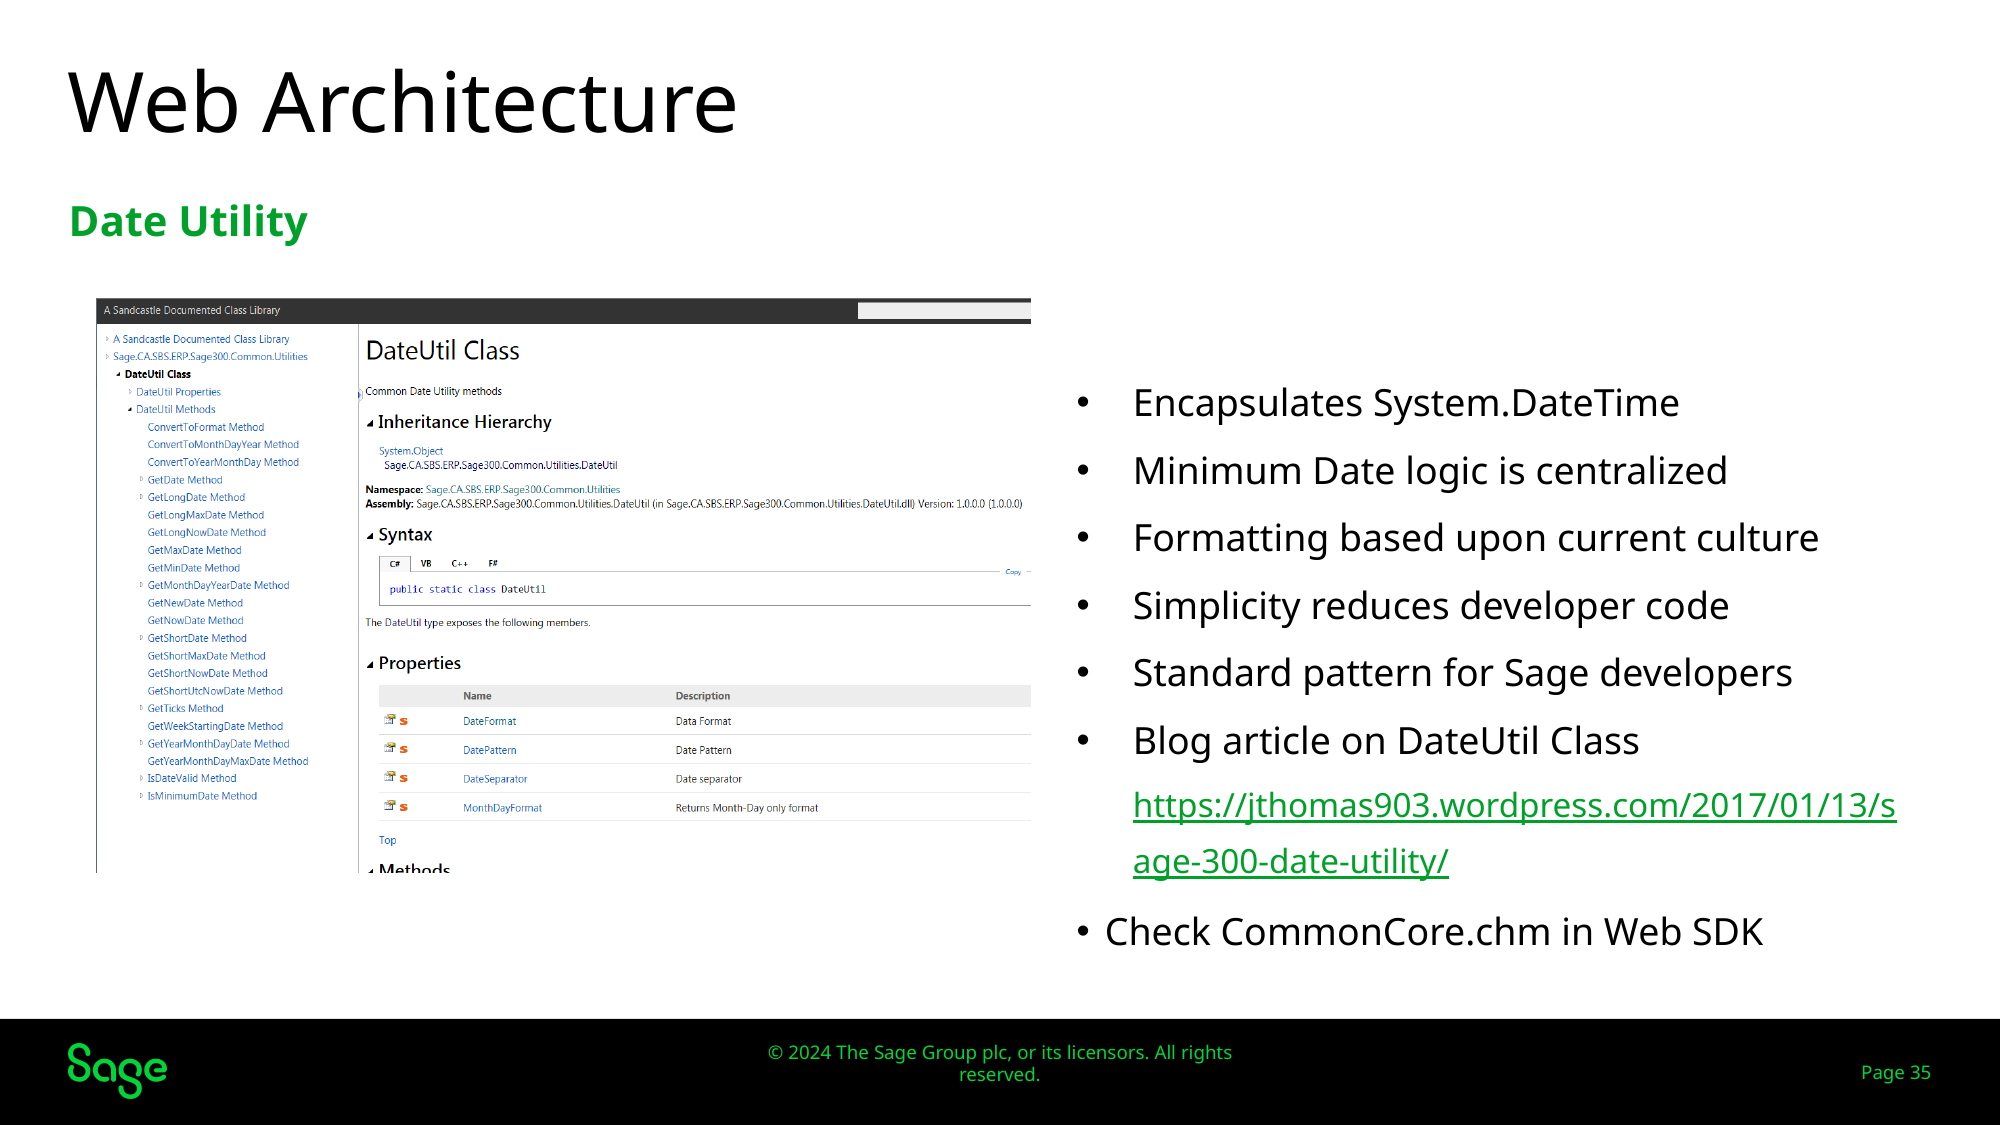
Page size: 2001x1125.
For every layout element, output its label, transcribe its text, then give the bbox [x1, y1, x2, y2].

slide_number Page 35 [1809, 1043, 1947, 1104]
list Date Utility [68, 186, 1930, 259]
picture [95, 298, 1031, 873]
picture [68, 1043, 167, 1099]
text_box Encapsulates System.DateTime Minimum Date logic is centralized Formatting based upon current culture Simplicity reduces developer code Standard pattern for Sage developers Blog article on DateUtil Class https://jthomas903.wordpress.com/2017/01/13/sage-300-date-utility/ Check CommonCore.chm in Web SDK [1061, 349, 1922, 1005]
title Web Architecture [67, 49, 1930, 147]
